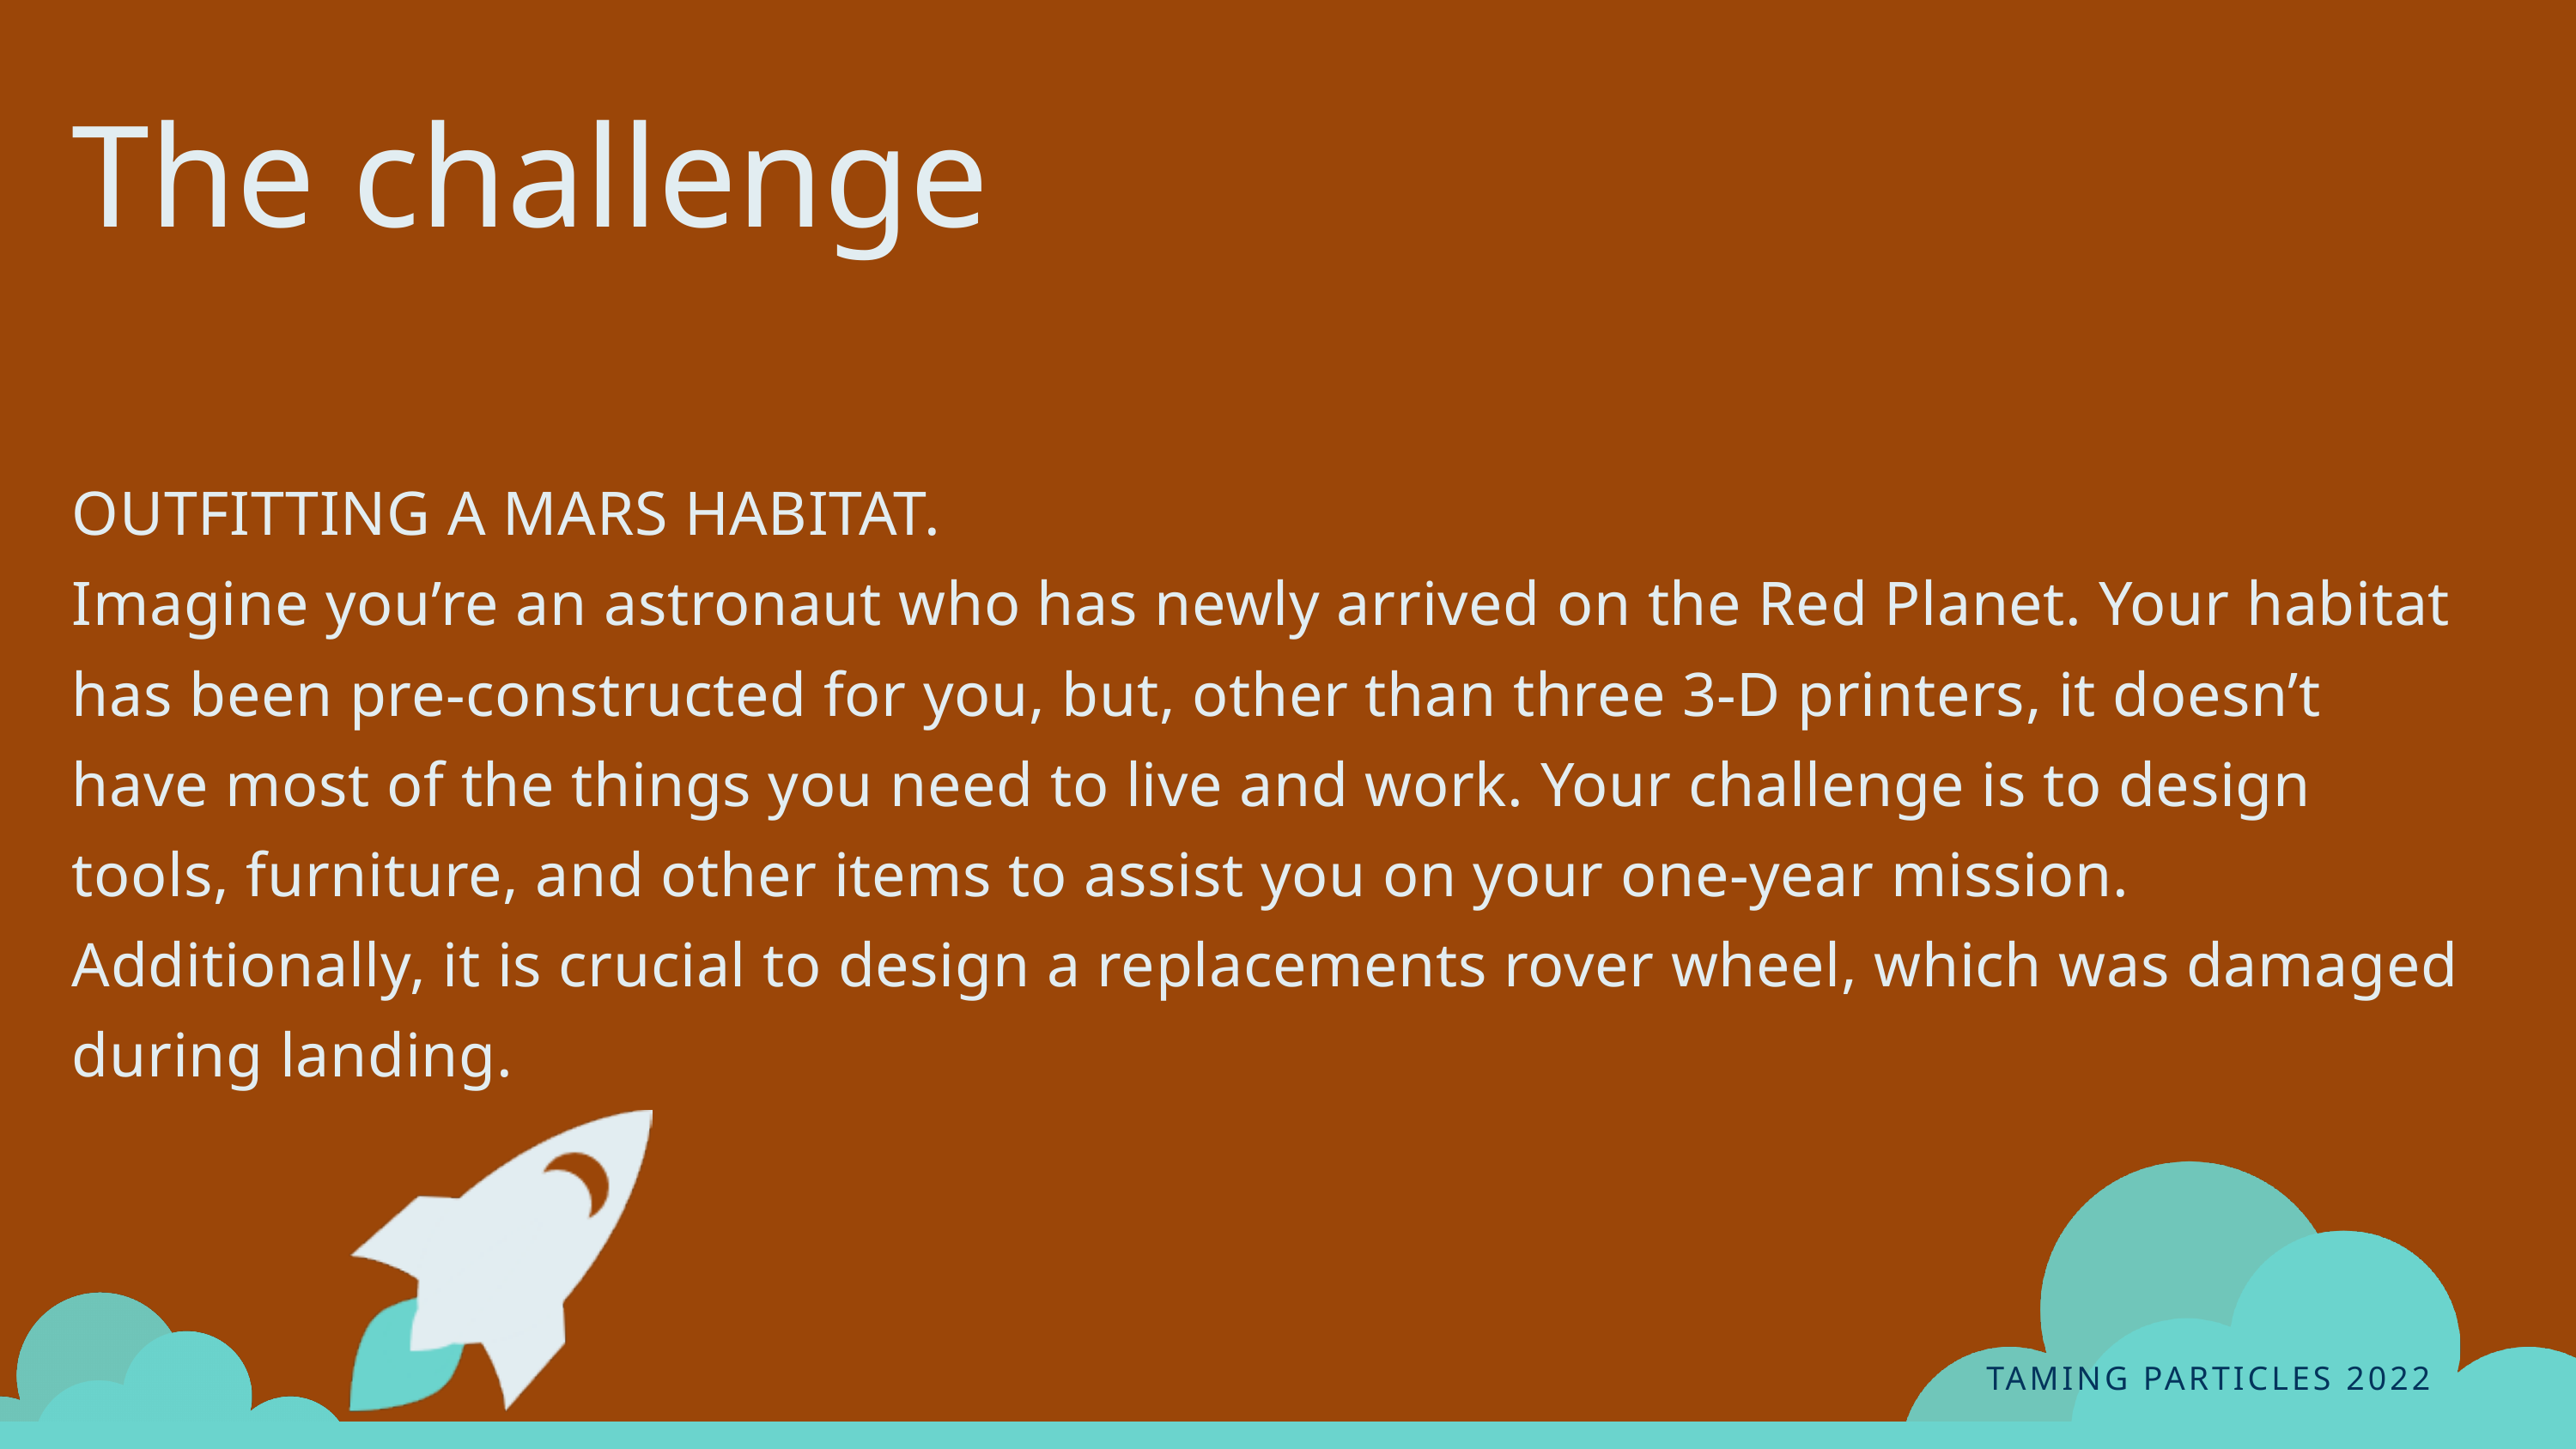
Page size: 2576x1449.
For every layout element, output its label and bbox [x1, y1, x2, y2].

text_box [0, 1161, 2576, 1449]
text_box [71, 88, 2471, 1161]
